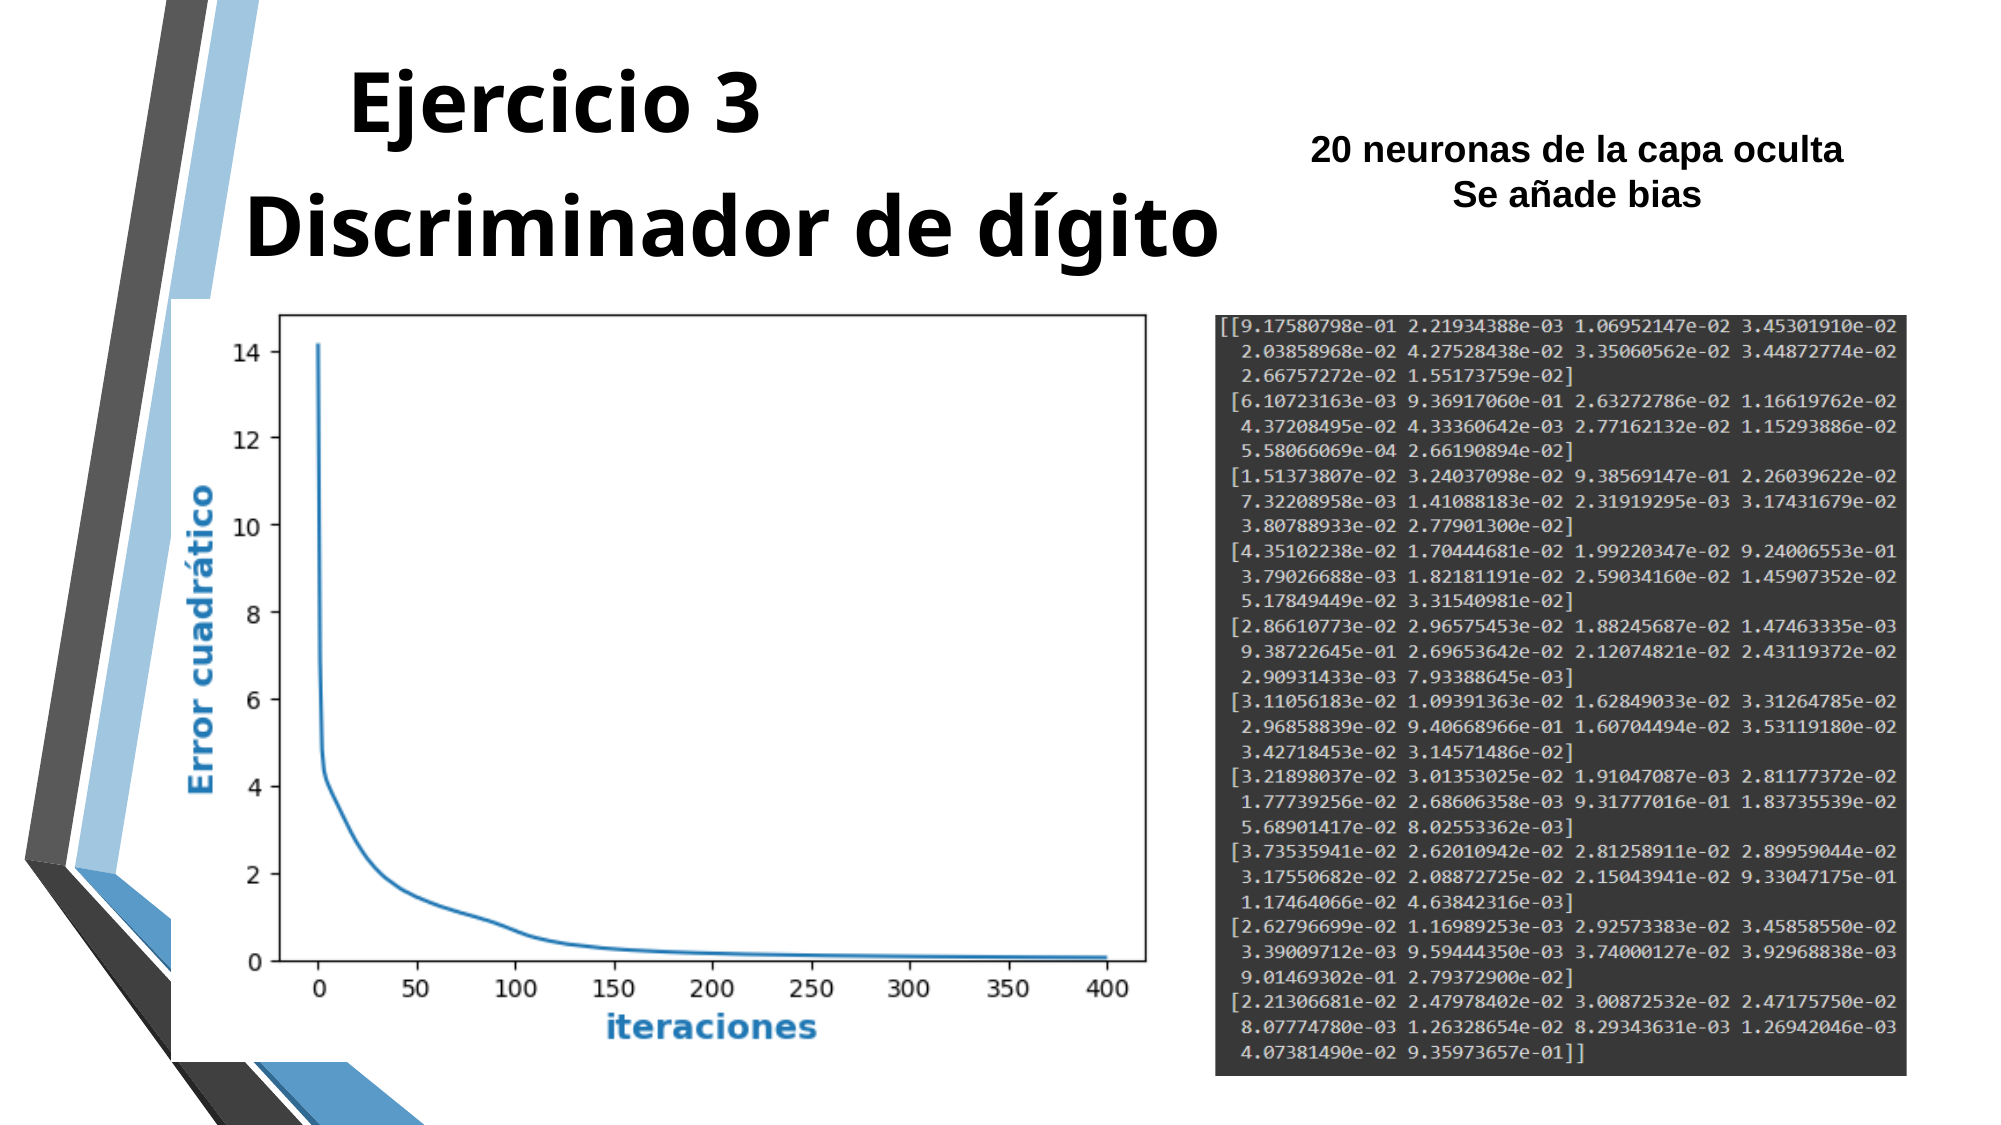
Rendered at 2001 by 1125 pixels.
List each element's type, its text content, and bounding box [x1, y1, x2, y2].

title Discriminador de dígito [171, 147, 1294, 300]
picture [171, 299, 1161, 1062]
text_box 20 neuronas de la capa oculta Se añade bias [1295, 117, 1860, 223]
text_box Ejercicio 3 [332, 23, 1081, 175]
picture [1215, 315, 1907, 1076]
